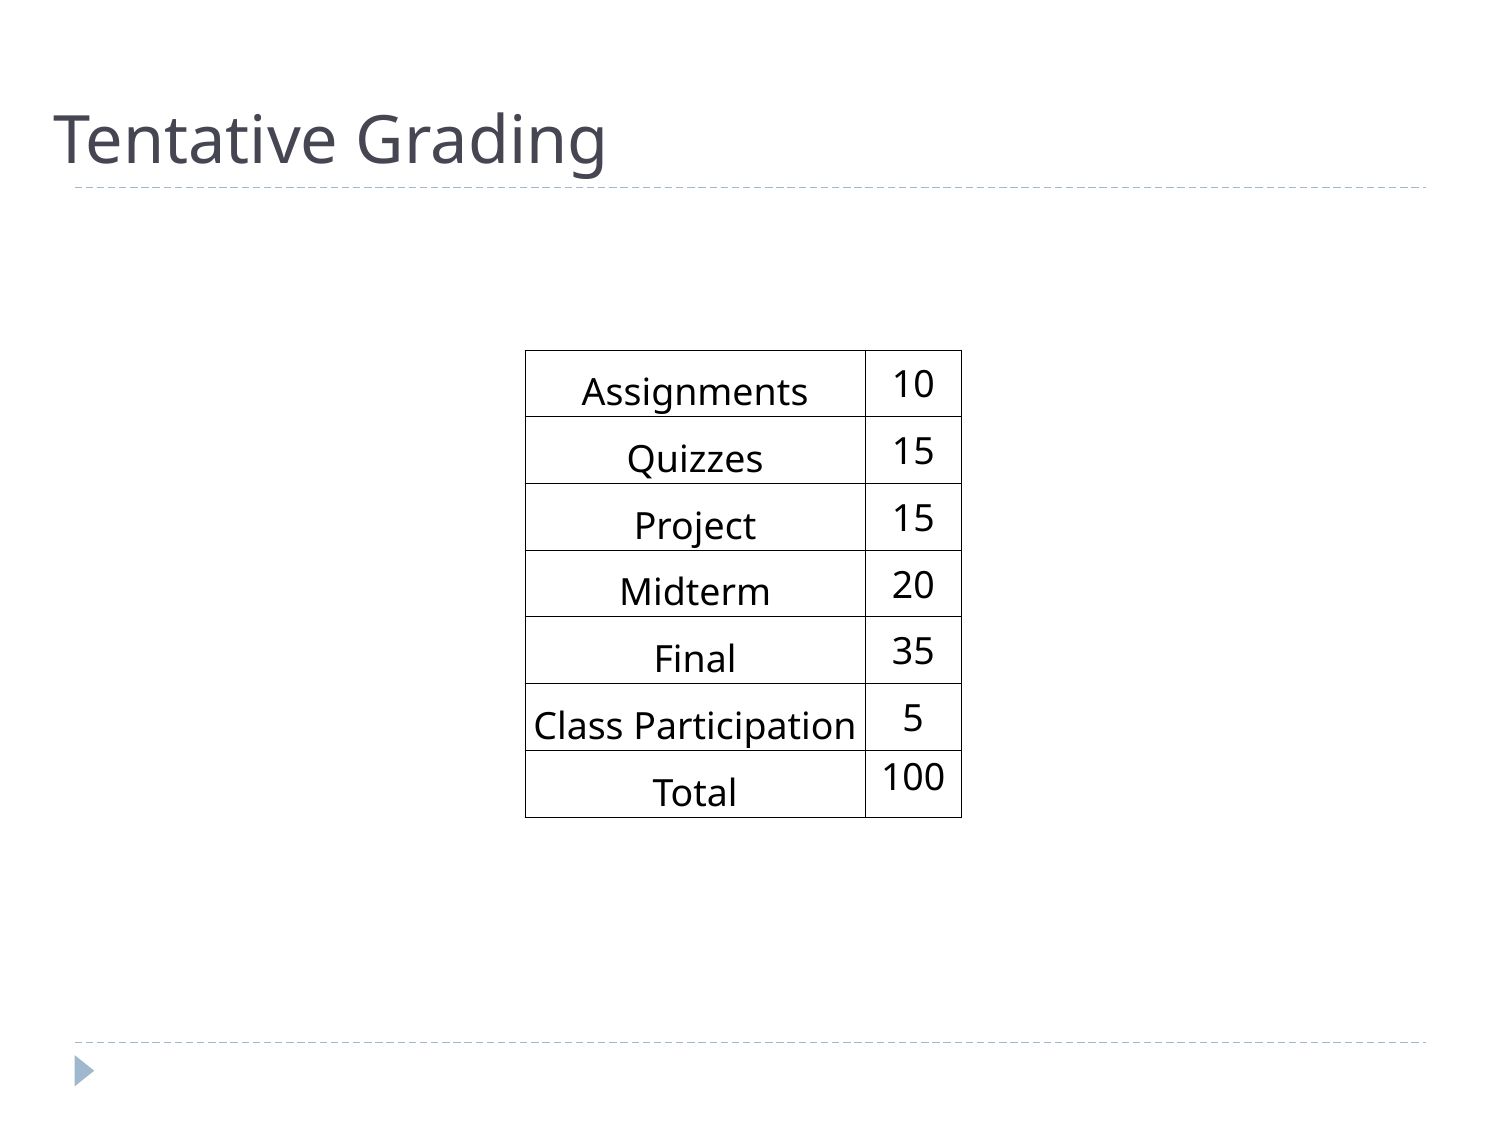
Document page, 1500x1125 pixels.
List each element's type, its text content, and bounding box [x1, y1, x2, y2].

table_cell Class Participation [526, 684, 865, 750]
table_cell Total [526, 751, 865, 817]
table_cell 35 [866, 617, 961, 683]
table_cell 5 [866, 684, 961, 750]
table_cell 15 [866, 484, 961, 550]
table_cell Project [526, 484, 865, 550]
table_cell 20 [866, 551, 961, 616]
title Tentative Grading [45, 46, 1500, 186]
table_header Assignments [526, 351, 865, 416]
table_cell Quizzes [526, 417, 865, 483]
table_cell 15 [866, 417, 961, 483]
table_cell 100 [866, 751, 961, 817]
table_cell Midterm [526, 551, 865, 616]
table_cell Final [526, 617, 865, 683]
table_header 10 [866, 351, 961, 416]
